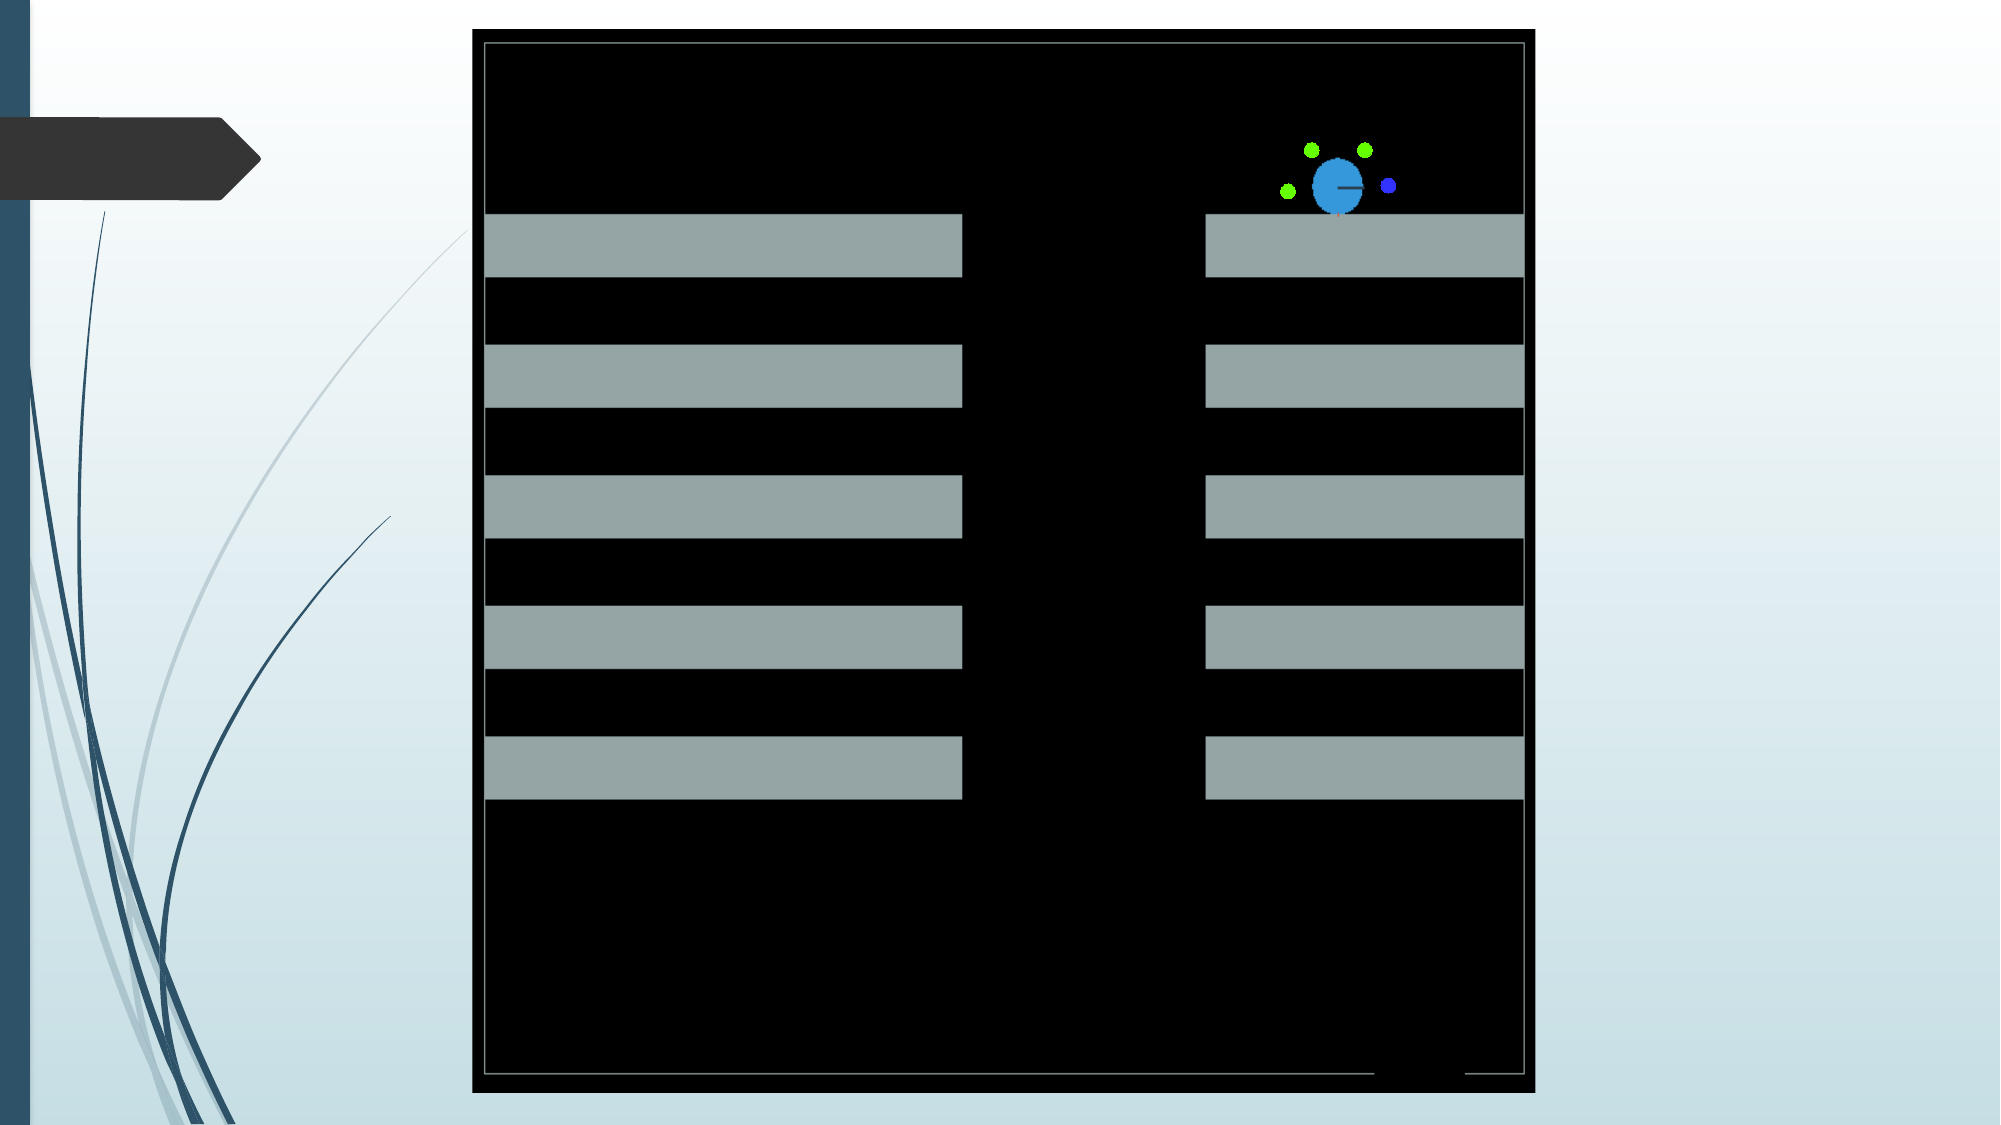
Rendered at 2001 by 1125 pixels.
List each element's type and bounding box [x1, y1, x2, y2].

picture [472, 29, 1536, 1093]
